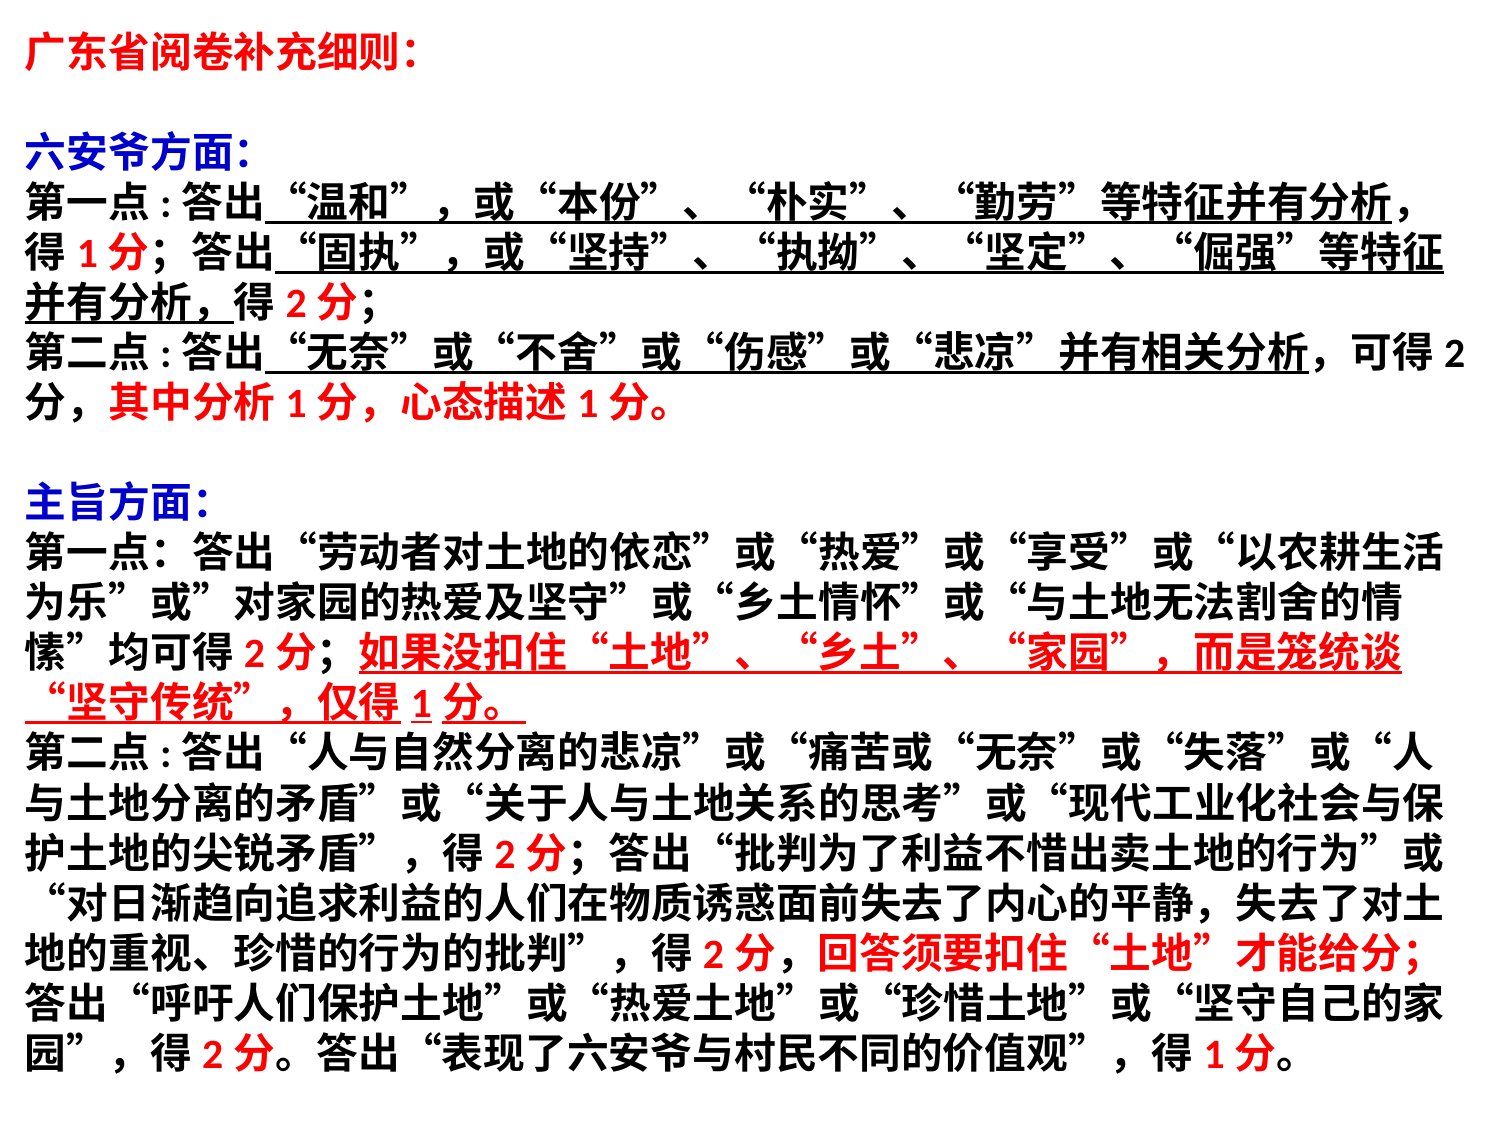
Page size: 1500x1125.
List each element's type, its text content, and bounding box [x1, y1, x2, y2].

text_box 广东省阅卷补充细则： 六安爷方面： 第一点:答出“温和”，或“本份”、“朴实”、“勤劳”等特征并有分析，得1分；答出“固执”，或“坚持”、“执拗”、“坚定”、“倔强”等特征并有分析，得2分； 第二点:答出“无奈”或“不舍”或“伤感”或“悲凉”并有相关分析，可得2分，其中分析1分，心态描述1分。 主旨方面： 第一点：答出“劳动者对土地的依恋”或“热爱”或“享受”或“以农耕生活为乐”或”对家园的热爱及坚守”或“乡土情怀”或“与土地无法割舍的情愫”均可得2分；如果没扣住“土地”、“乡土”、“家园”，而是笼统谈“坚守传统”，仅得1分。 第二点:答出“人与自然分离的悲凉”或“痛苦或“无奈”或“失落”或“人与土地分离的矛盾”或“关于人与土地关系的思考”或“现代工业化社会与保护土地的尖锐矛盾”，得2分；答出“批判为了利益不惜出卖土地的行为”或“对日渐趋向追求利益的人们在物质诱惑面前失去了内心的平静，失去了对土地的重视、珍惜的行为的批判”，得2分，回答须要扣住“土地”才能给分；答出“呼吁人们保护土地”或“热爱土地”或“珍惜土地”或“坚守自己的家园”，得2分。答出“表现了六安爷与村民不同的价值观”，得1分。 [10, 18, 1482, 1125]
